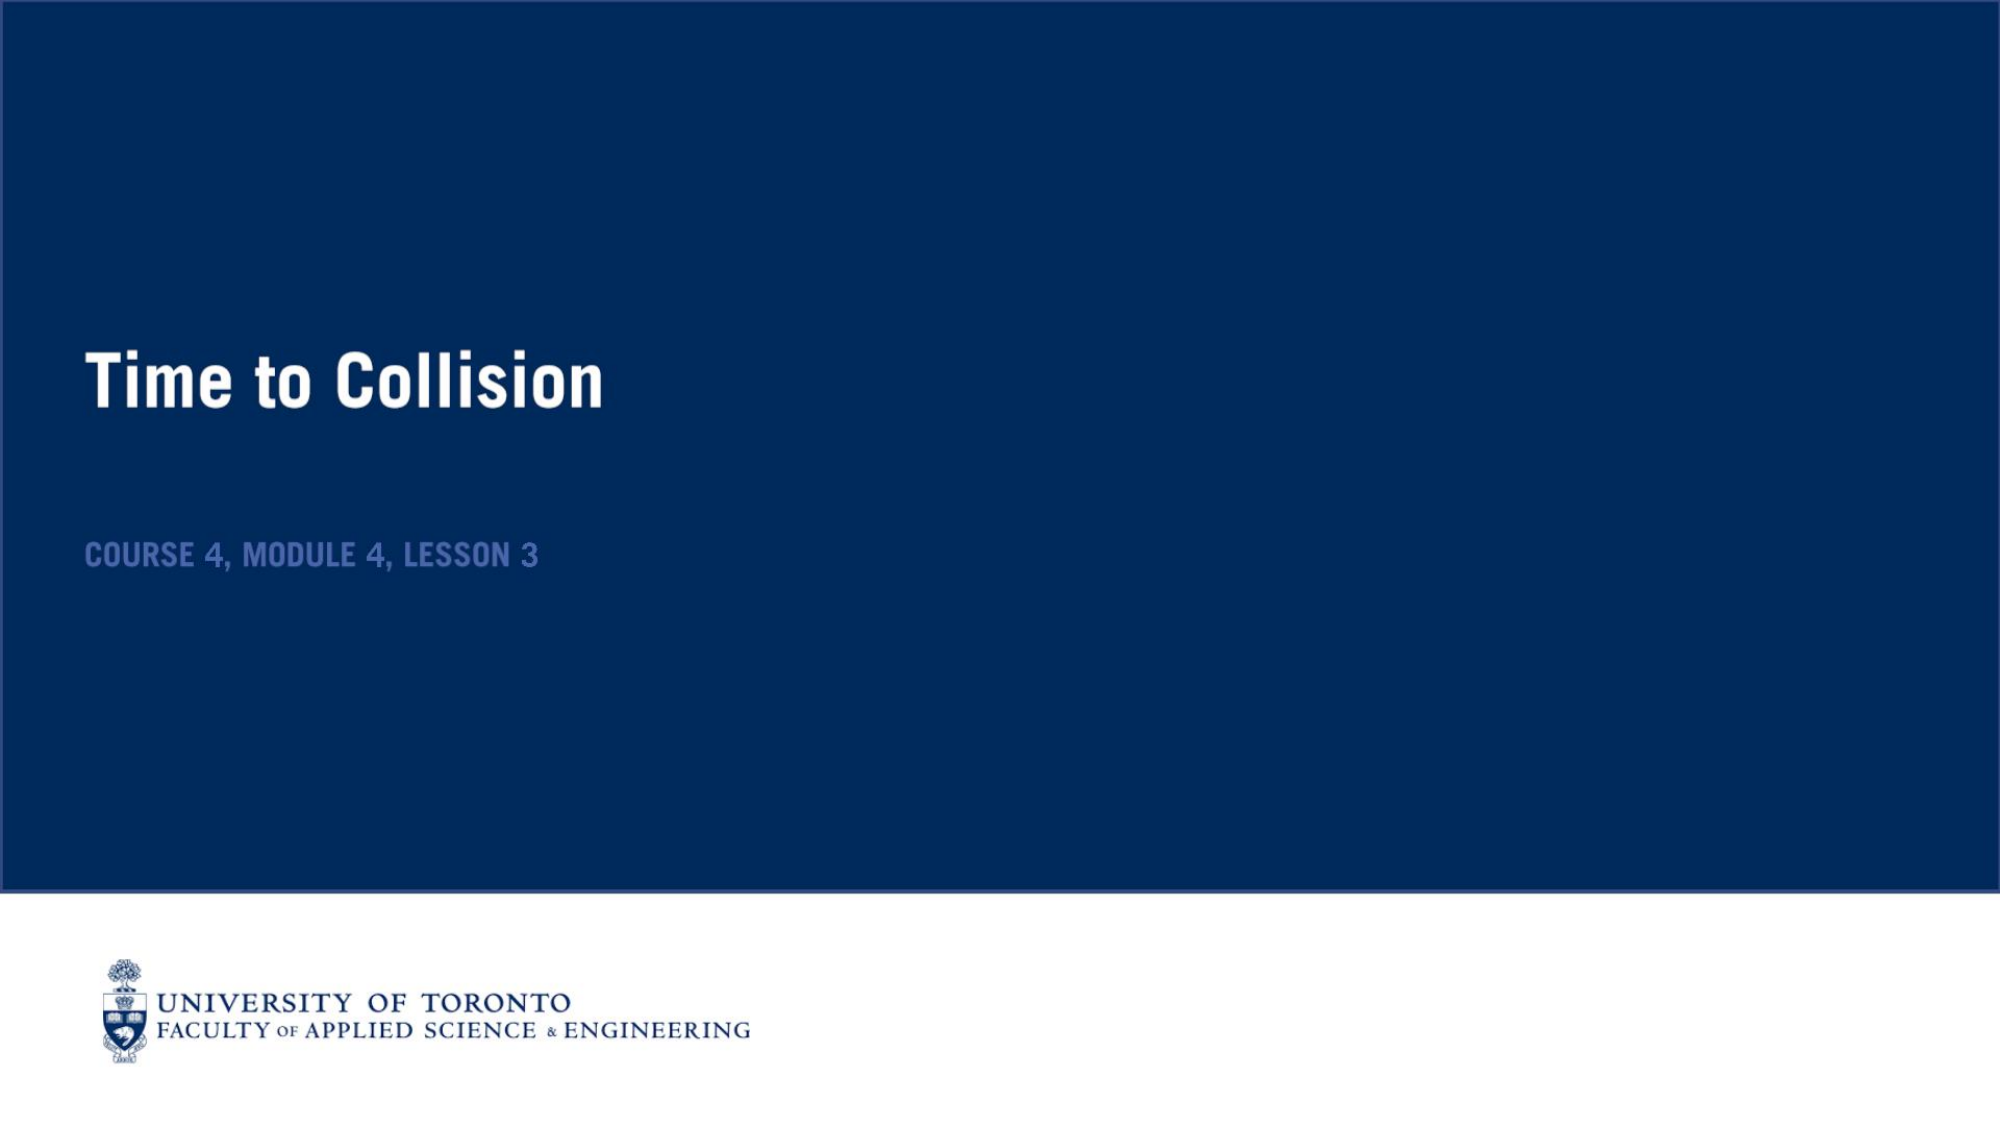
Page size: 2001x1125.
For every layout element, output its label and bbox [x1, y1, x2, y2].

text_box [0, 0, 2000, 1125]
